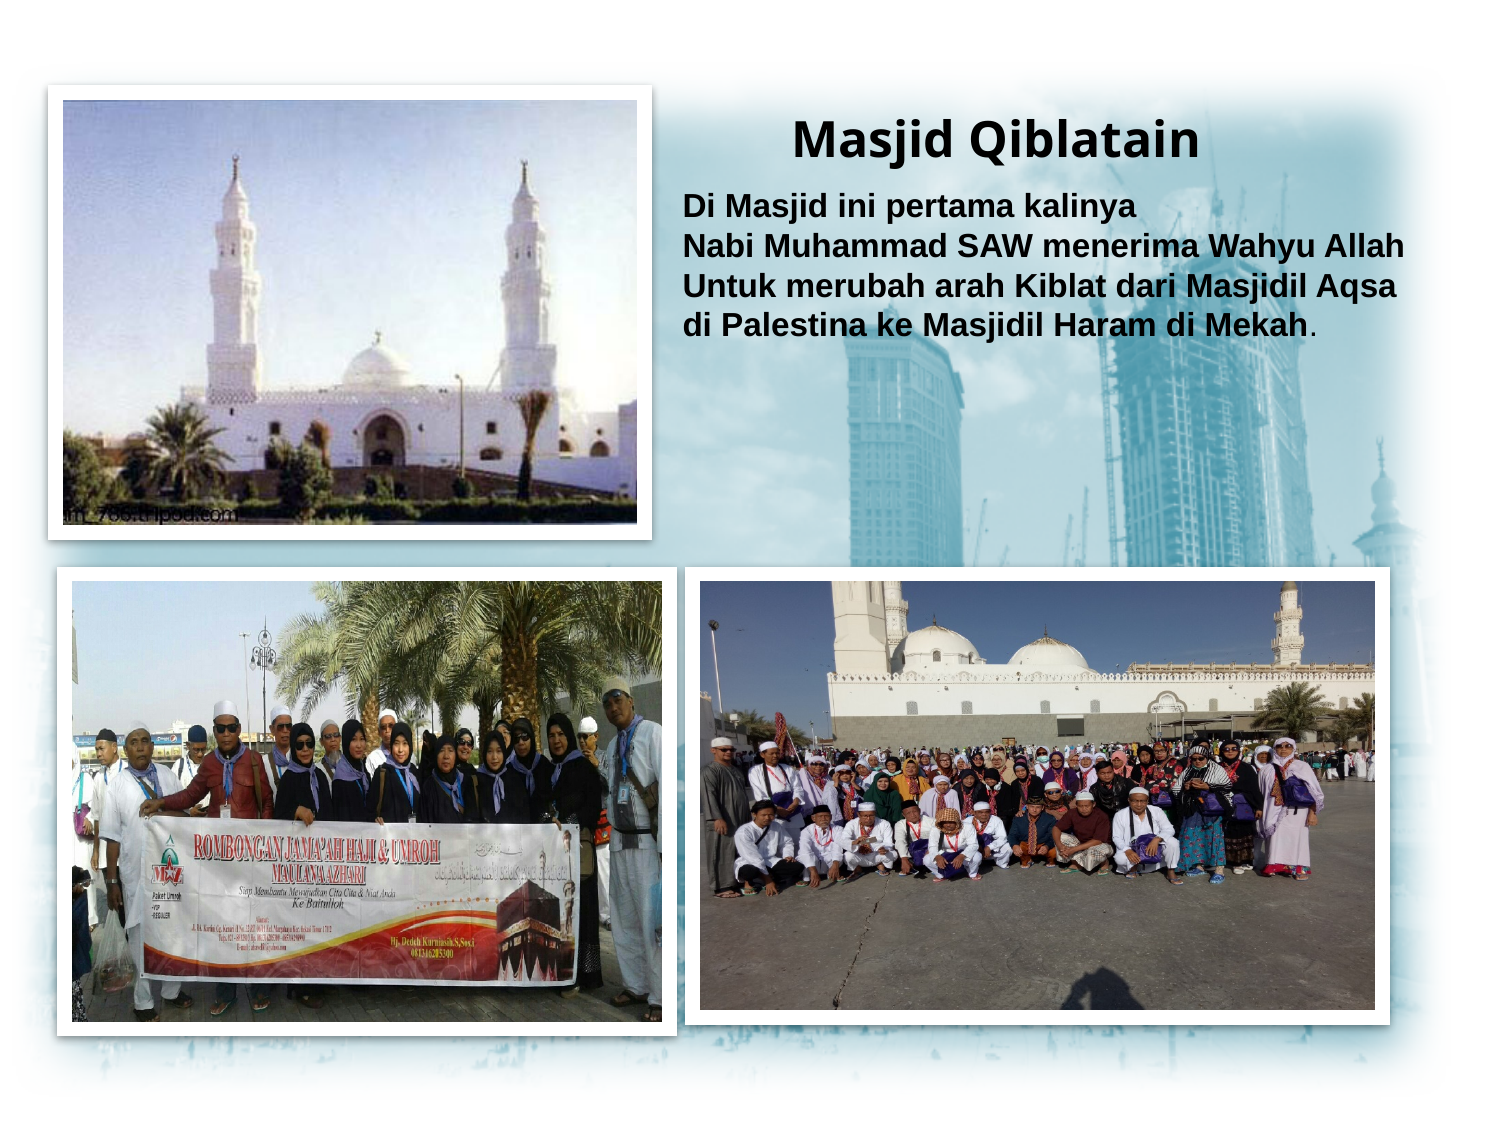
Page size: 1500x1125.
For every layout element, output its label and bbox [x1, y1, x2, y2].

picture [12, 62, 1451, 1101]
